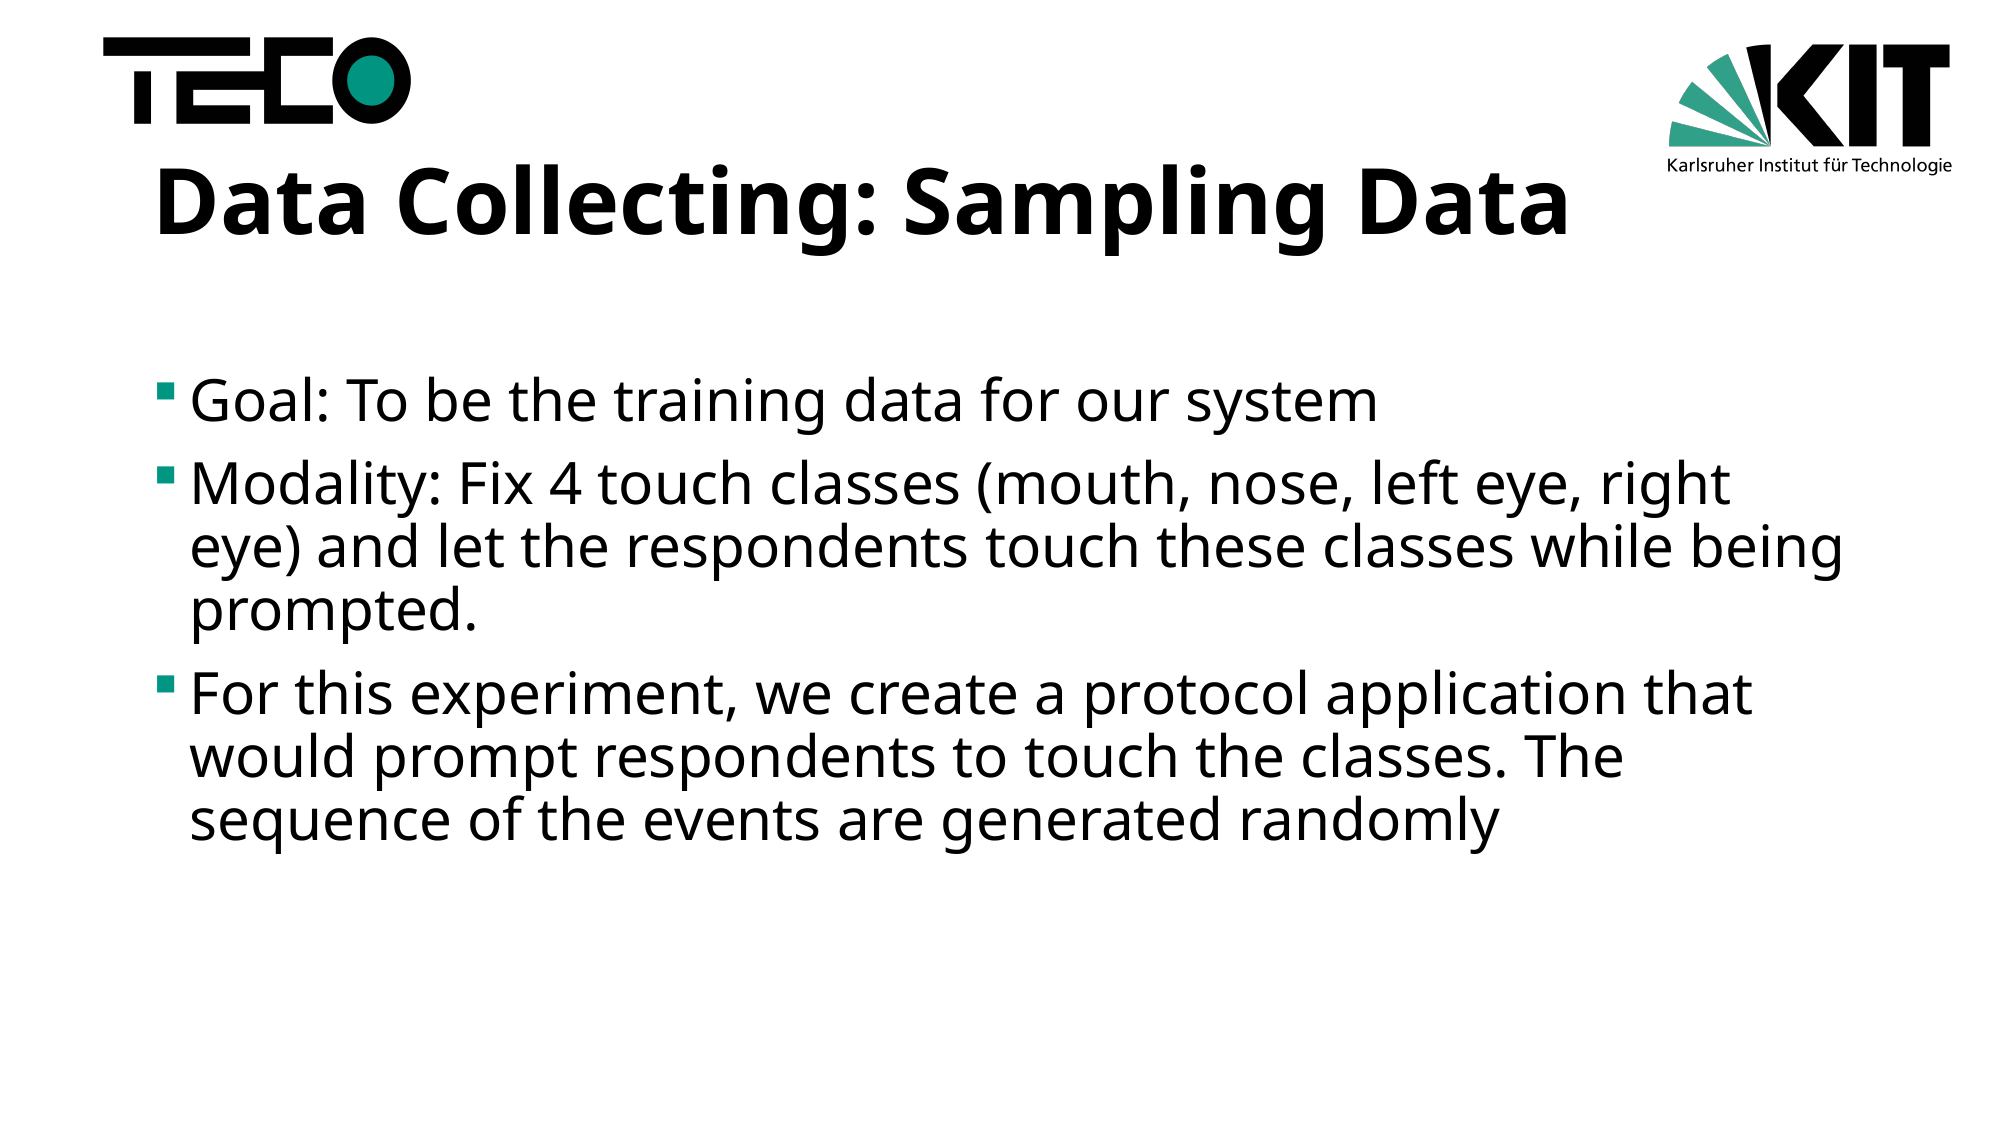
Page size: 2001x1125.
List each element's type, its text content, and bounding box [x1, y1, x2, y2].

list Goal: To be the training data for our system Modality: Fix 4 touch classes (mouth, nose, left eye, right eye) and let the respondents touch these classes while being prompted. For this experiment, we create a protocol application that would prompt respondents to touch the classes. The sequence of the events are generated randomly [137, 363, 1863, 877]
picture [1666, 37, 1954, 183]
title Data Collecting: Sampling Data [137, 95, 1863, 314]
picture [103, 37, 411, 124]
